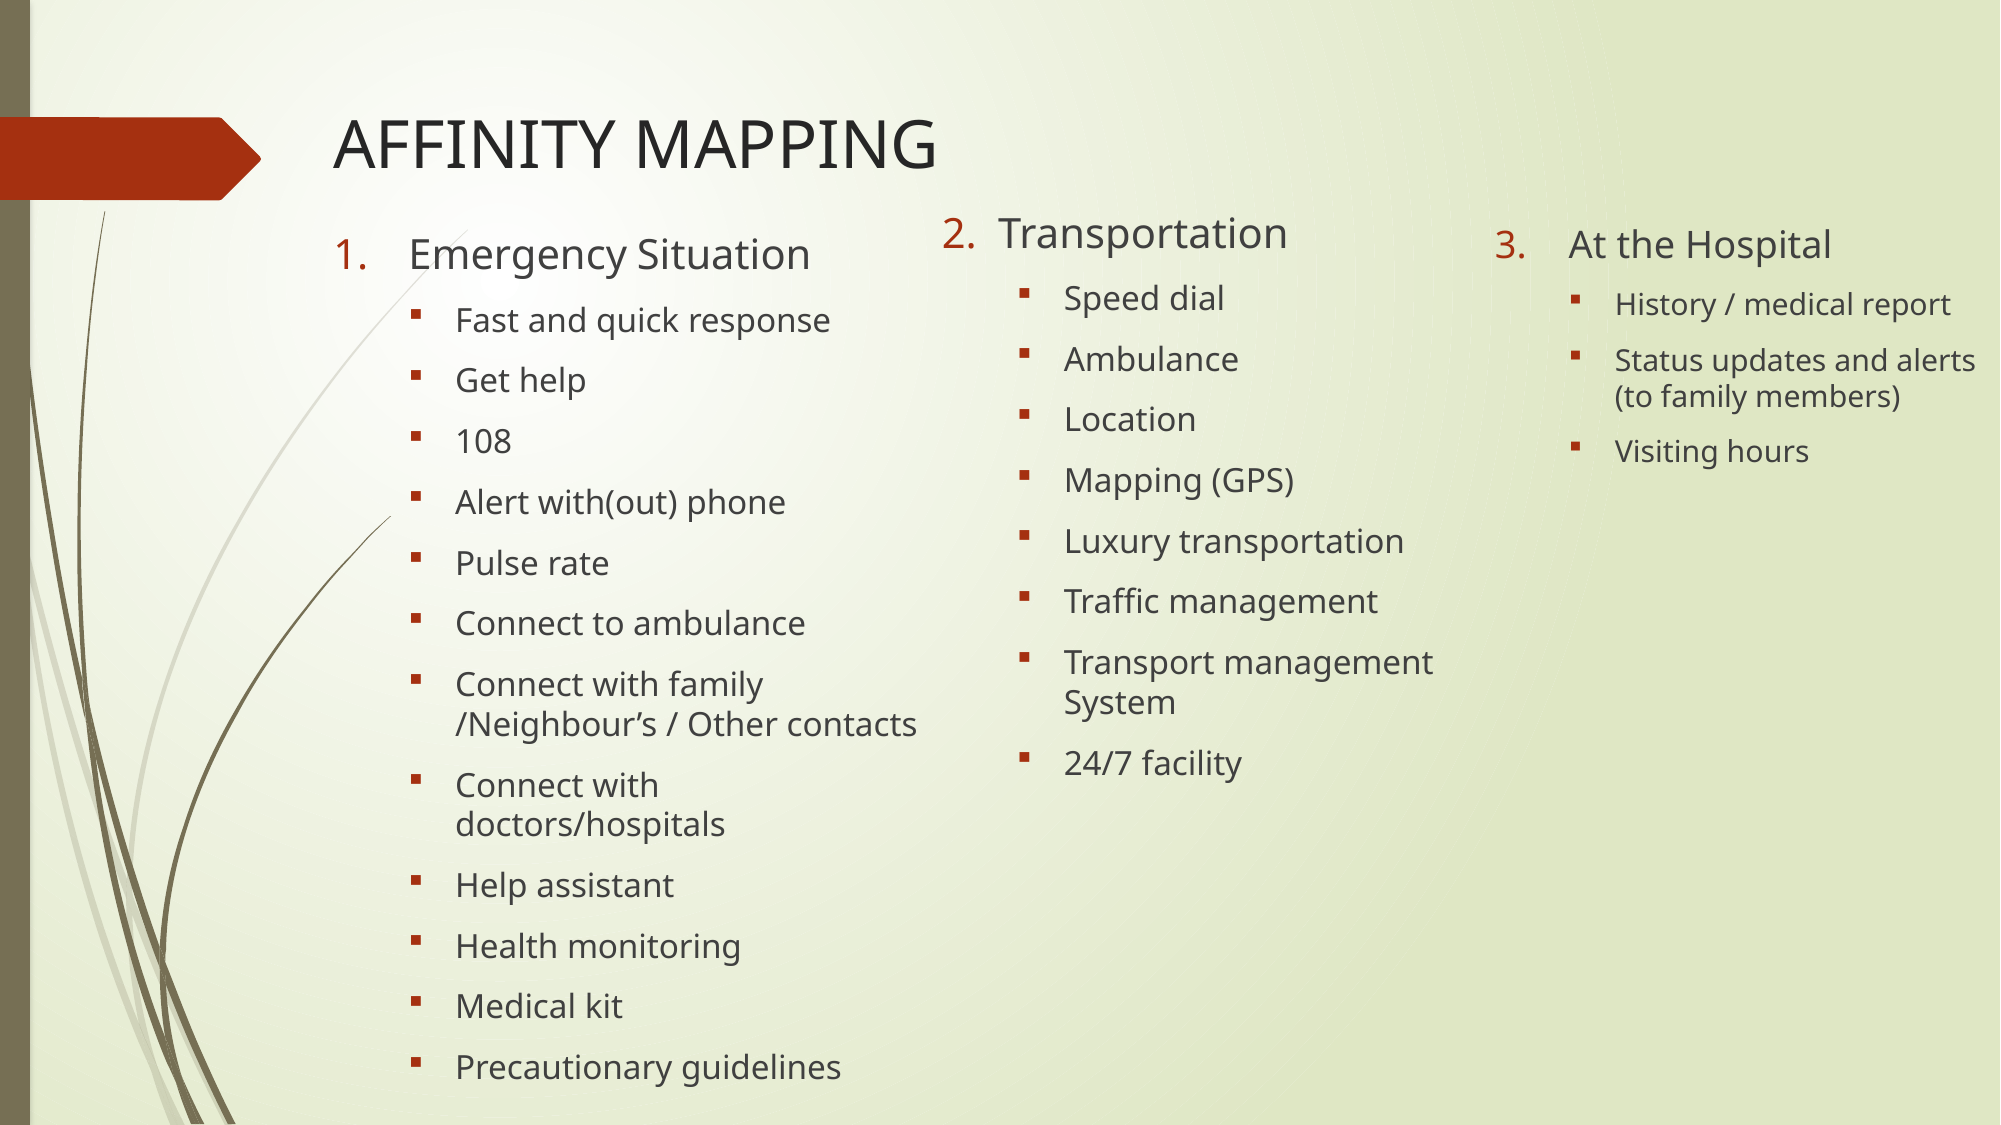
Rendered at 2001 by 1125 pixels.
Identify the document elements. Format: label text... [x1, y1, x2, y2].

text_box Emergency Situation Fast and quick response Get help 108 Alert with(out) phone Pulse rate Connect to ambulance Connect with family /Neighbour’s / Other contacts Connect with doctors/hospitals Help assistant Health monitoring Medical kit Precautionary guidelines [318, 189, 939, 1125]
text_box At the Hospital History / medical report Status updates and alerts (to family members) Visiting hours [1479, 189, 2000, 501]
text_box AFFINITY MAPPING [318, 80, 967, 189]
text_box Transportation Speed dial Ambulance Location Mapping (GPS) Luxury transportation Traffic management Transport management System 24/7 facility [926, 189, 1548, 799]
